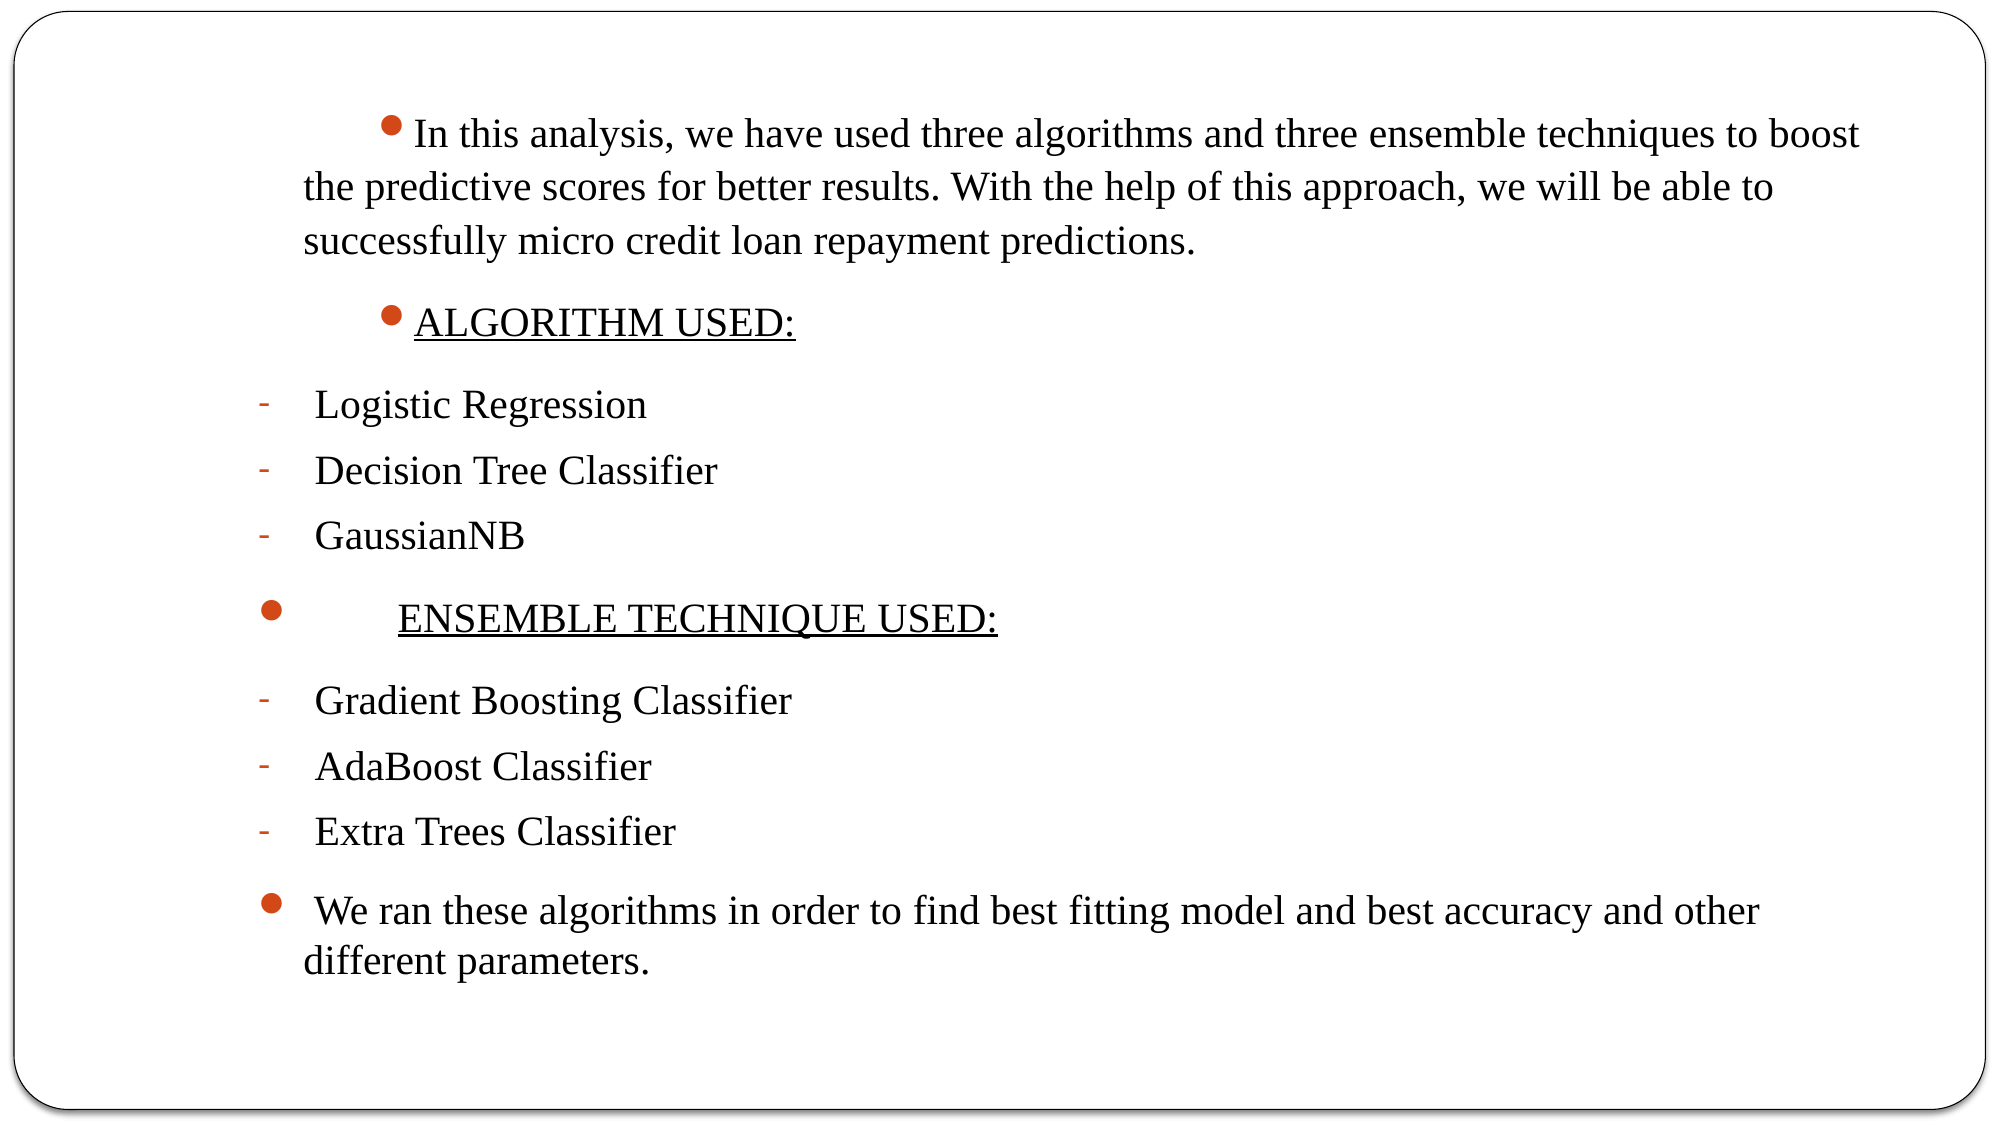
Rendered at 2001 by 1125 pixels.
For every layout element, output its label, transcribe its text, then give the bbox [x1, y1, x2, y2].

list In this analysis, we have used three algorithms and three ensemble techniques to boost the predictive scores for better results. With the help of this approach, we will be able to successfully micro credit loan repayment predictions. ALGORITHM USED: Logistic Regression Decision Tree Classifier GaussianNB ENSEMBLE TECHNIQUE USED: Gradient Boosting Classifier AdaBoost Classifier Extra Trees Classifier We ran these algorithms in order to find best fitting model and best accuracy and other different parameters. [243, 94, 1887, 1057]
